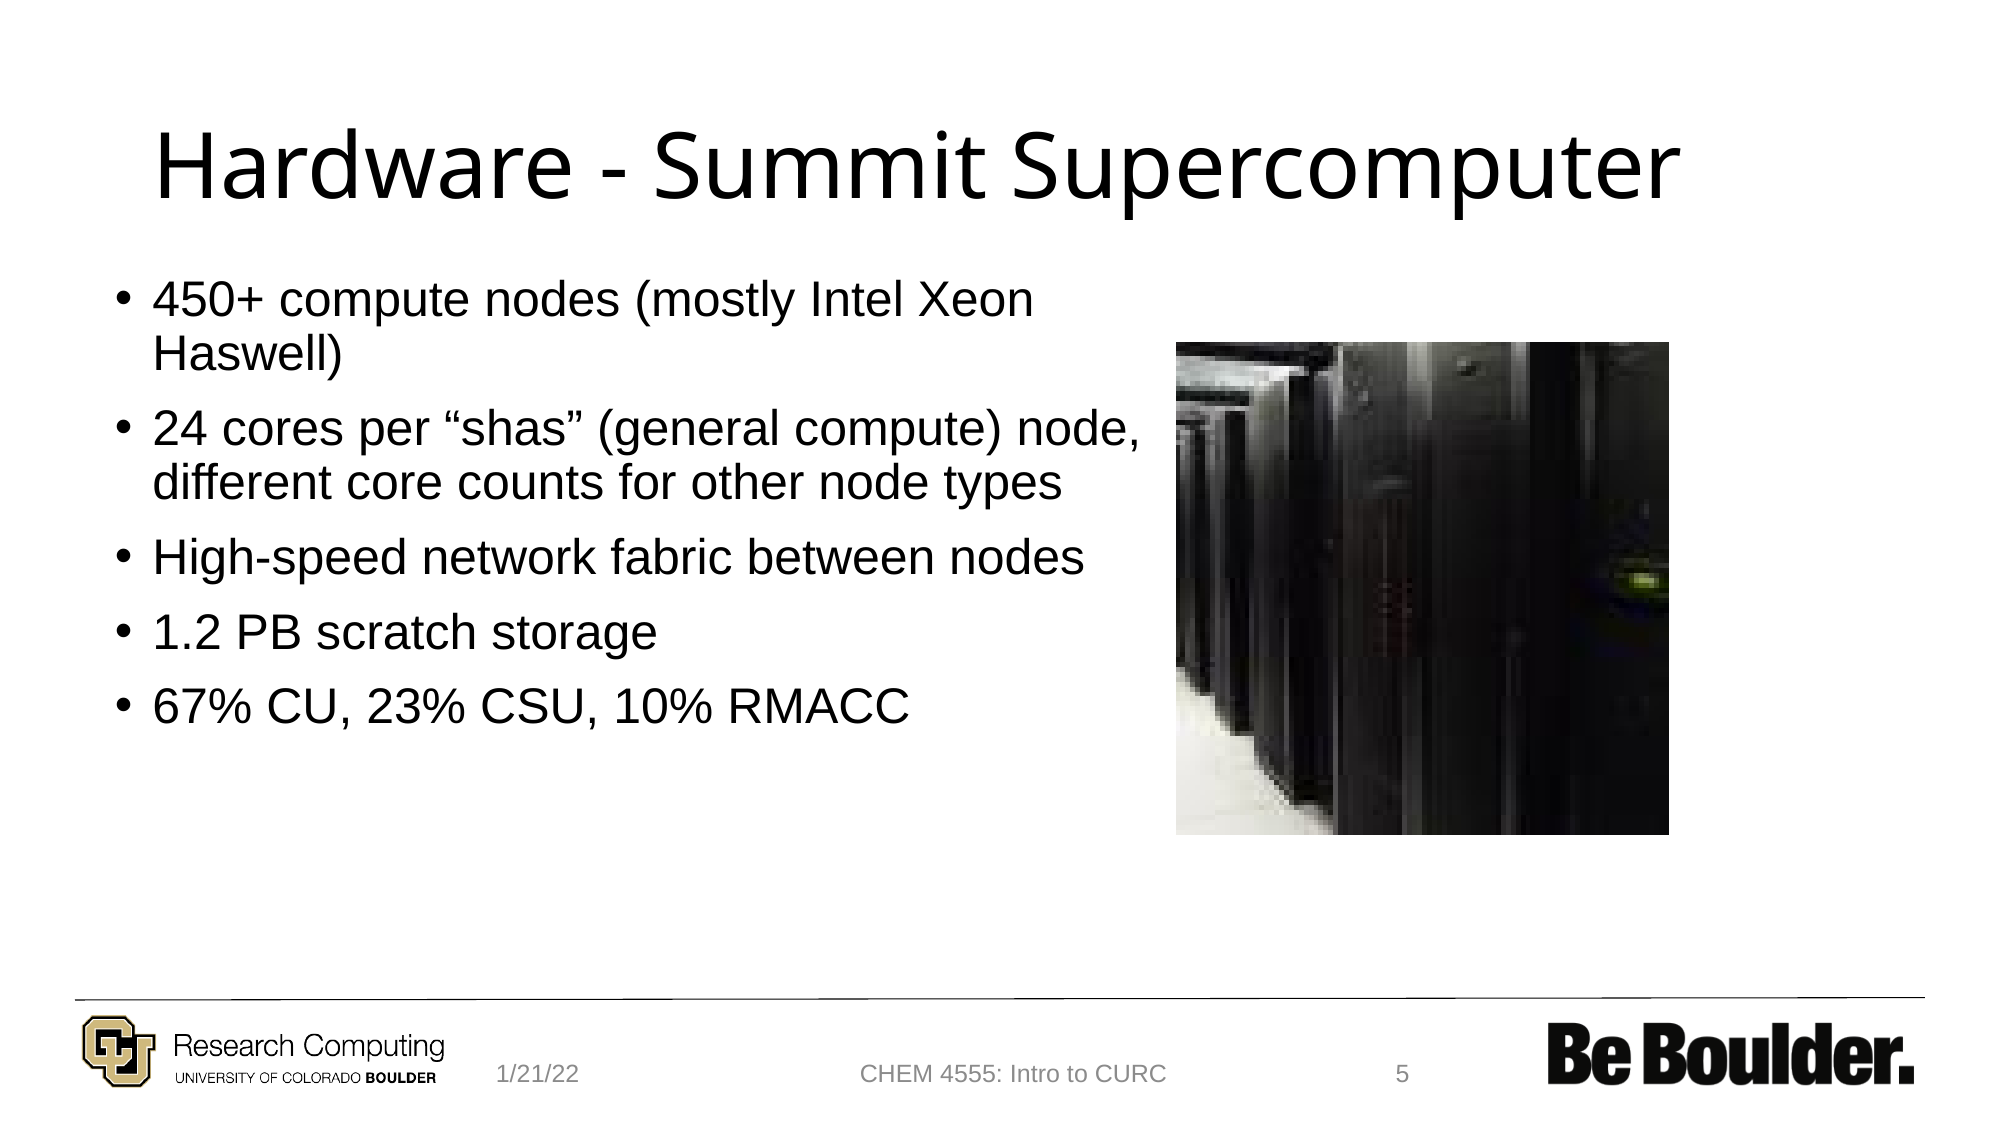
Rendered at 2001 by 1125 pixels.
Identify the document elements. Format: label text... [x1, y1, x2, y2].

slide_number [480, 1042, 615, 1103]
slide_number 5 [1380, 1042, 1525, 1103]
picture [81, 1015, 444, 1088]
title Hardware - Summit Supercomputer [137, 59, 1863, 278]
picture [1176, 342, 1669, 835]
picture [1524, 1015, 1938, 1088]
footer CHEM 4555: Intro to CURC [676, 1042, 1352, 1103]
list 450+ compute nodes (mostly Intel Xeon Haswell) 24 cores per “shas” (general compute) node, different core counts for other node types High-speed network fabric between nodes 1.2 PB scratch storage 67% CU, 23% CSU, 10% RMACC [99, 265, 1177, 985]
